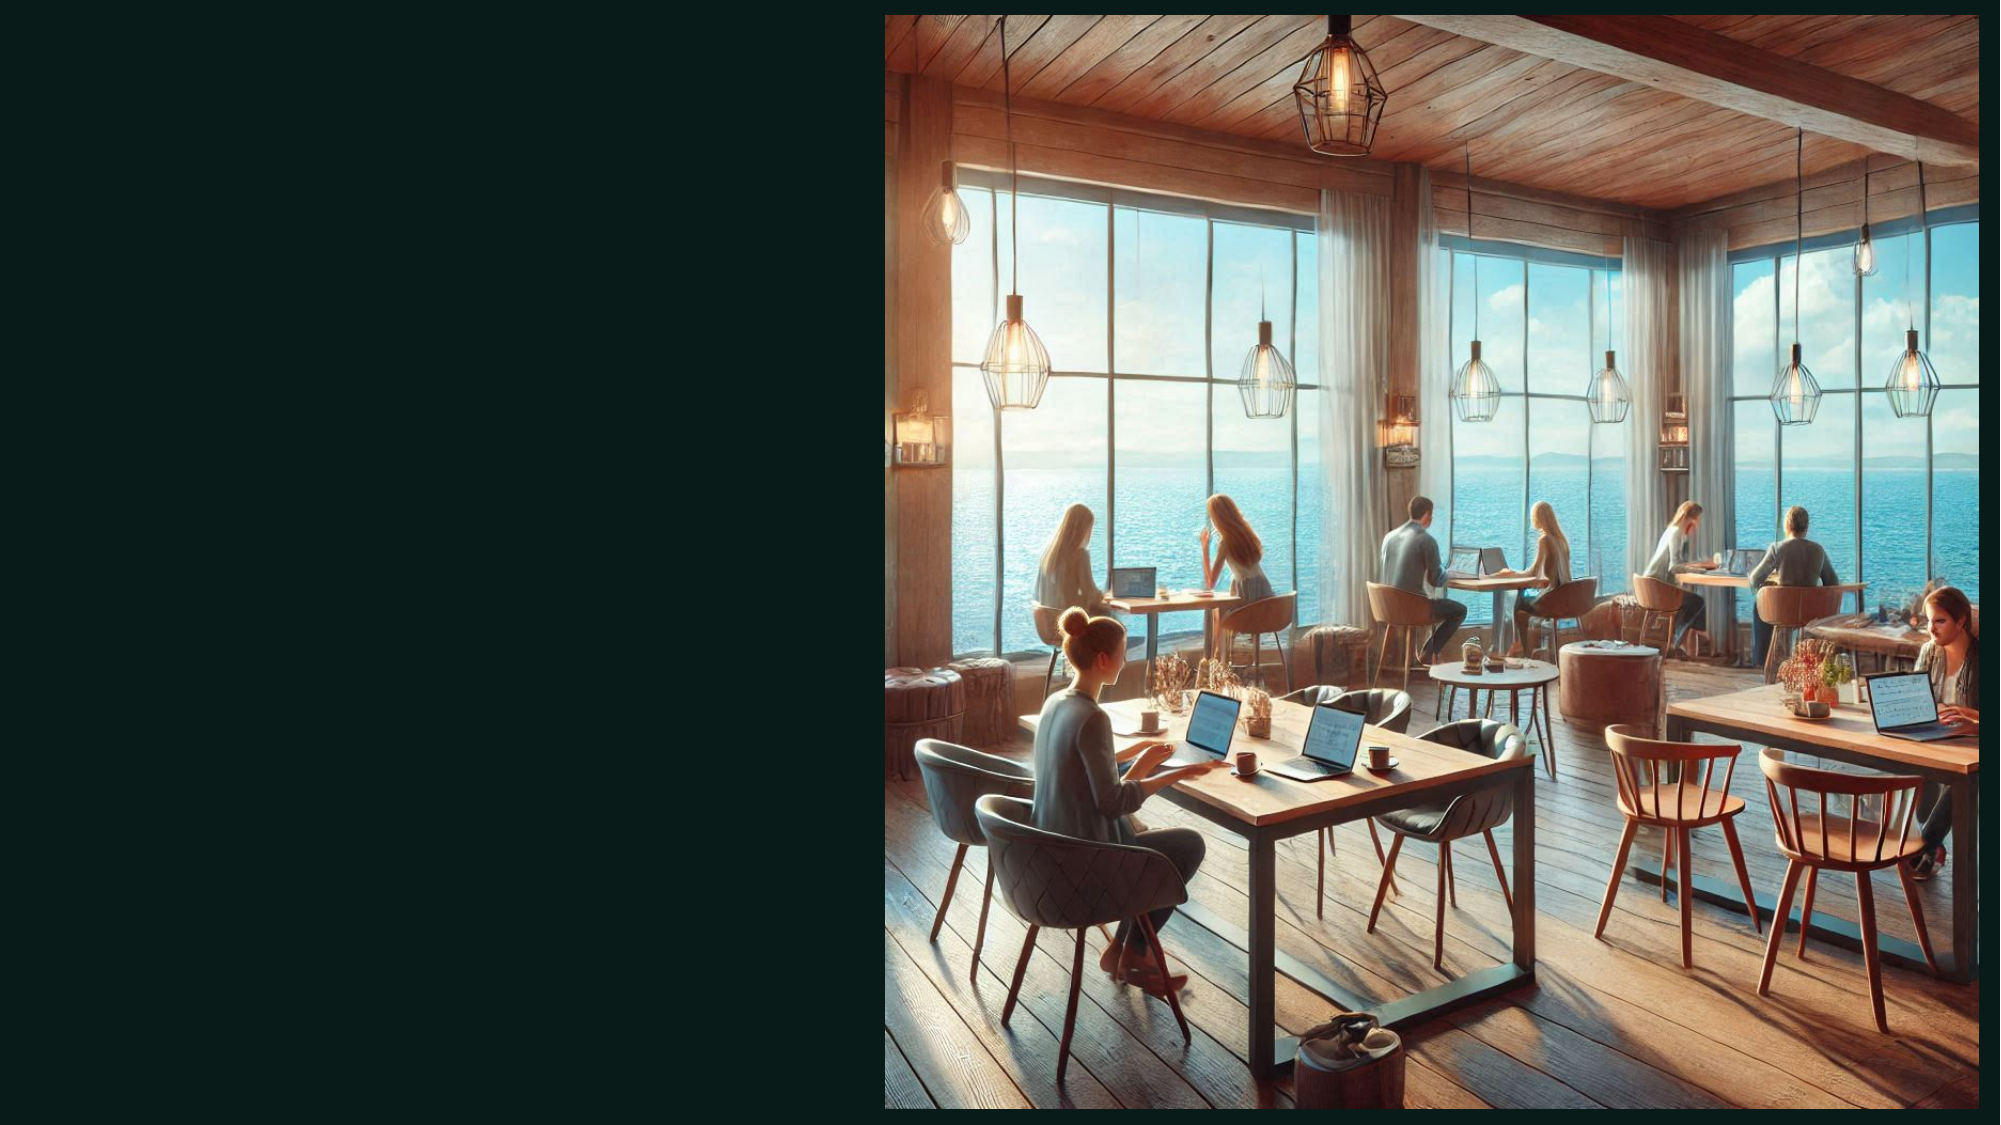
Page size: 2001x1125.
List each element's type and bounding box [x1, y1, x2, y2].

picture [885, 15, 1979, 1110]
